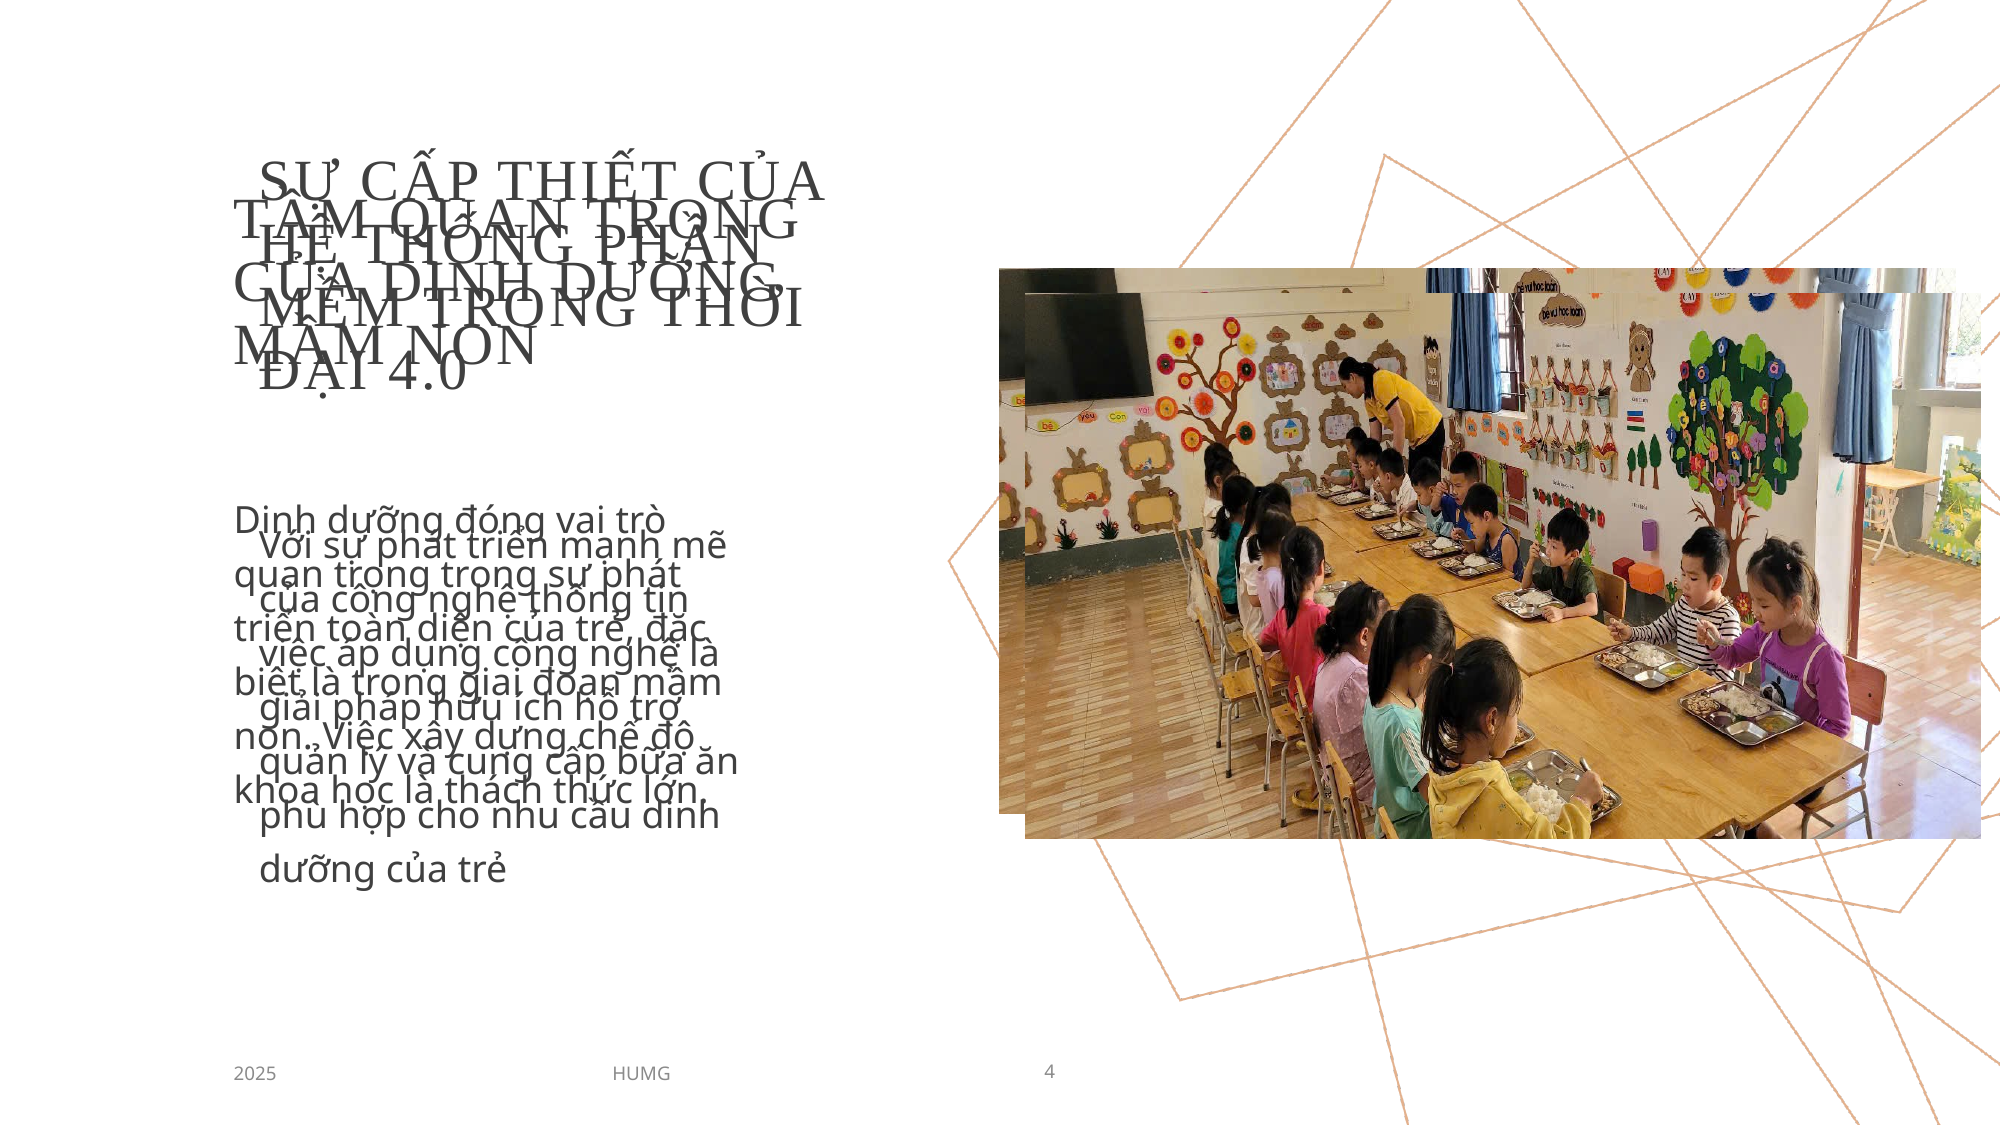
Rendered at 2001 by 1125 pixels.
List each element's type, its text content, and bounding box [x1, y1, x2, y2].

text_box Sự cấp thiết của hệ thống phần mềm trong thời đại 4.0 [243, 159, 854, 410]
footer HUMG [437, 1042, 846, 1103]
title Tầm quan trọng của dinh dưỡng mầm non [218, 135, 829, 385]
slide_number 2025 [218, 1042, 381, 1103]
list Dinh dưỡng đóng vai trò quan trọng trong sự phát triển toàn diện của trẻ, đặc biệt là trong giai đoạn mầm non. Việc xây dựng chế độ khoa học là thách thức lớn. [218, 479, 740, 893]
slide_number 4 [908, 1042, 1071, 1103]
picture [900, 0, 2000, 1125]
text_box Với sự phát triển mạnh mẽ của công nghệ thông tin việc áp dụng công nghệ là giải pháp hữu ích hỗ trợ quản lý và cung cấp bữa ăn phù hợp cho nhu cầu dinh dưỡng của trẻ [243, 504, 764, 918]
